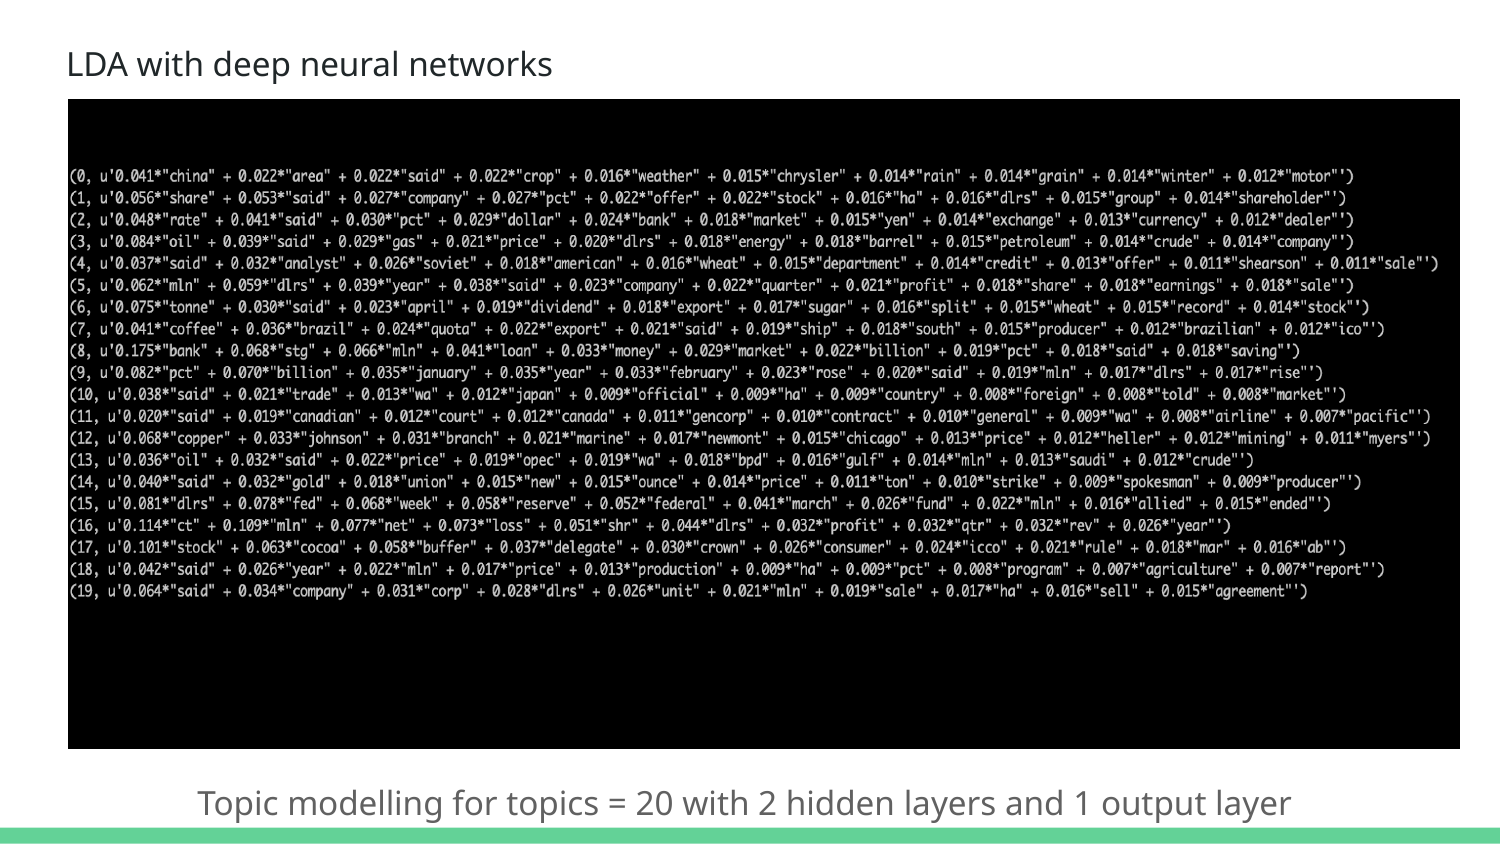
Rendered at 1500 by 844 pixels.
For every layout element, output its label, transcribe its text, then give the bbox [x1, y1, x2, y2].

title LDA with deep neural networks [51, 28, 1449, 123]
picture [68, 99, 1460, 750]
list Topic modelling for topics = 20 with 2 hidden layers and 1 output layer [51, 257, 1449, 819]
